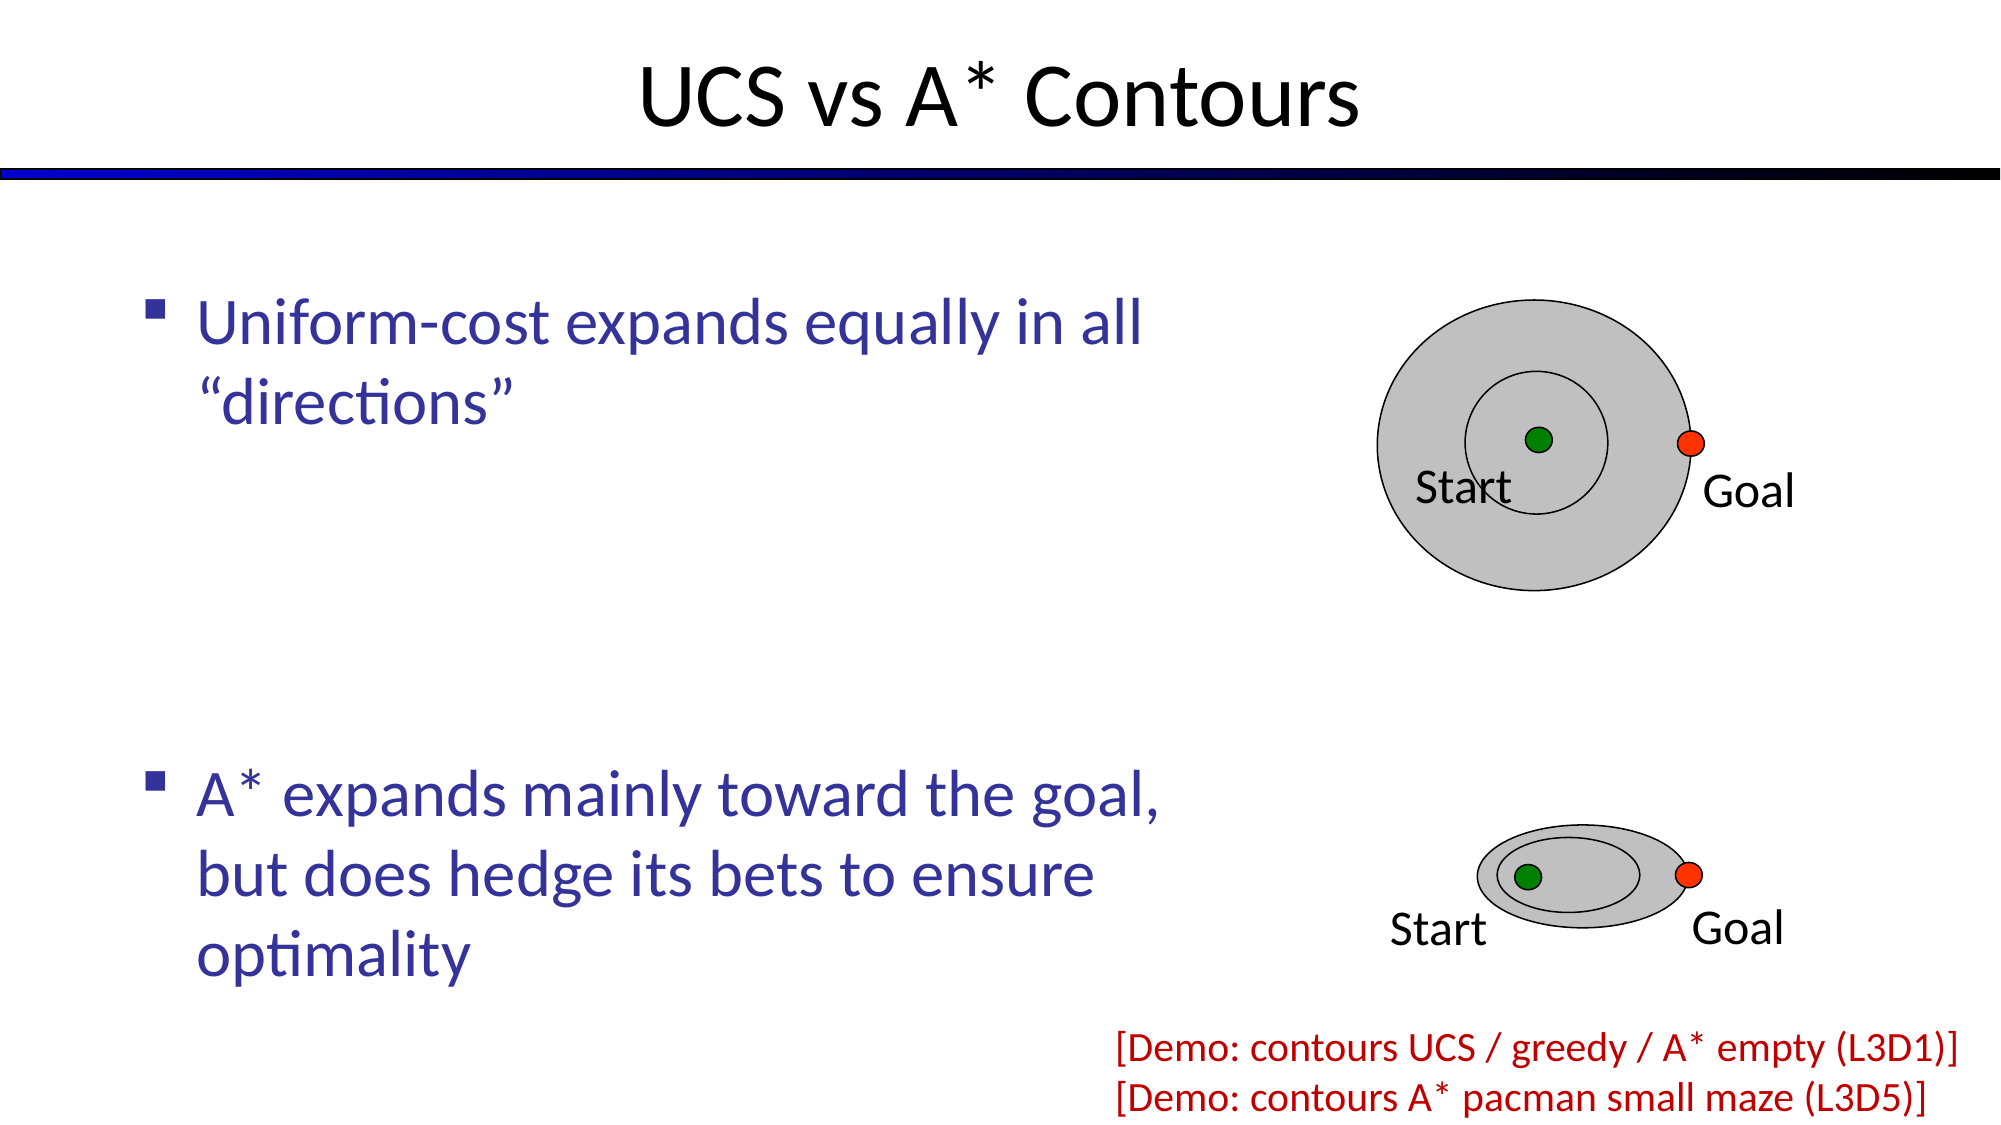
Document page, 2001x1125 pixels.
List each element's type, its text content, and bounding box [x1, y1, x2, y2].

text_box [1377, 299, 1691, 591]
title UCS vs A* Contours [0, 0, 2000, 184]
text_box Goal [1687, 450, 1838, 526]
text_box [Demo: contours UCS / greedy / A* empty (L3D1)] [Demo: contours A* pacman small maze (L3D5)] [1099, 1012, 2000, 1125]
text_box [1677, 430, 1705, 456]
text_box [1465, 371, 1608, 515]
text_box Goal [1676, 886, 1827, 962]
text_box Start [1374, 887, 1525, 963]
list Uniform-cost expands equally in all “directions” A* expands mainly toward the goal, but does hedge its bets to ensure optimality [124, 269, 1226, 1013]
text_box Start [1399, 446, 1550, 522]
text_box [1497, 837, 1640, 913]
text_box [1477, 824, 1685, 928]
text_box [1675, 862, 1703, 886]
